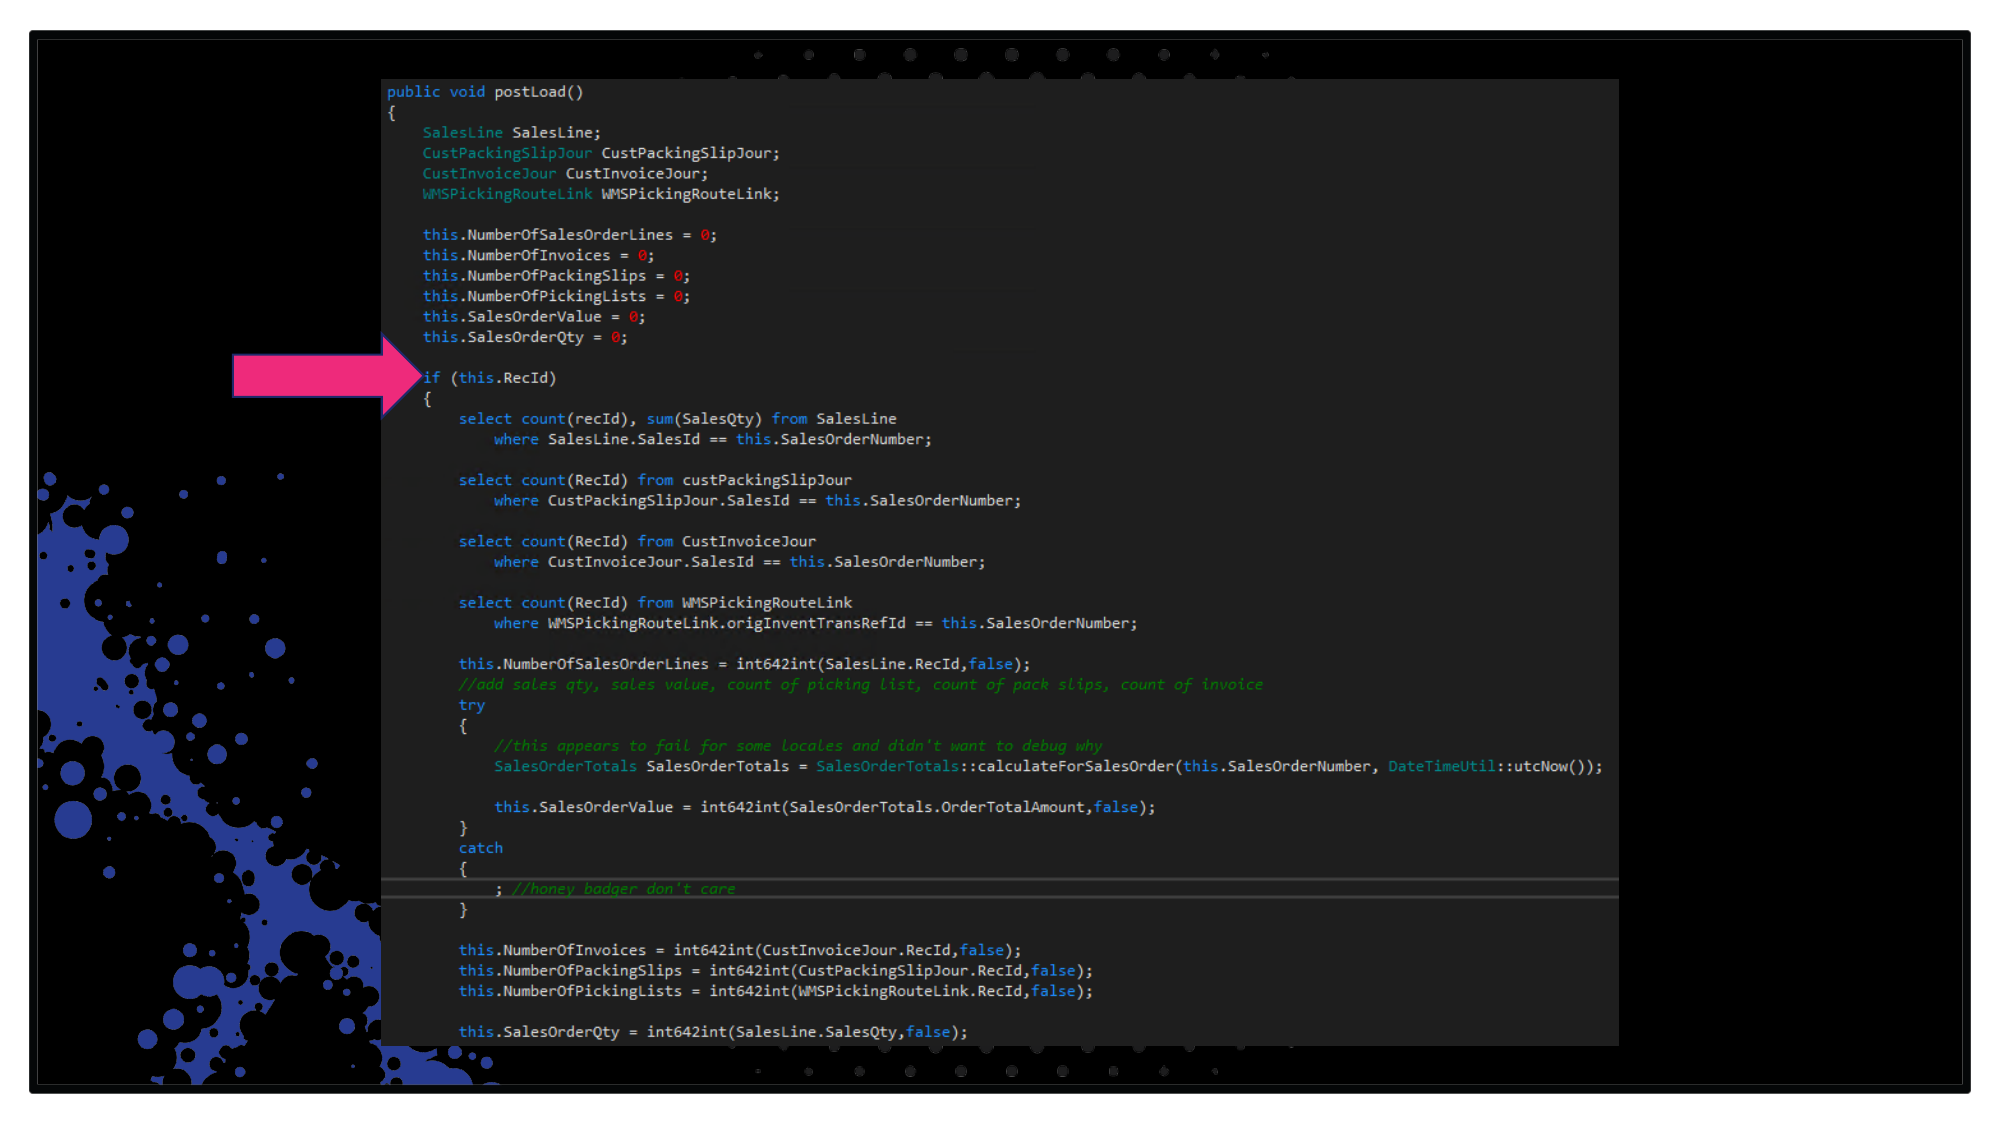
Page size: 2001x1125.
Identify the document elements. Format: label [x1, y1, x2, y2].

text_box [231, 331, 381, 421]
picture [0, 0, 2000, 1125]
